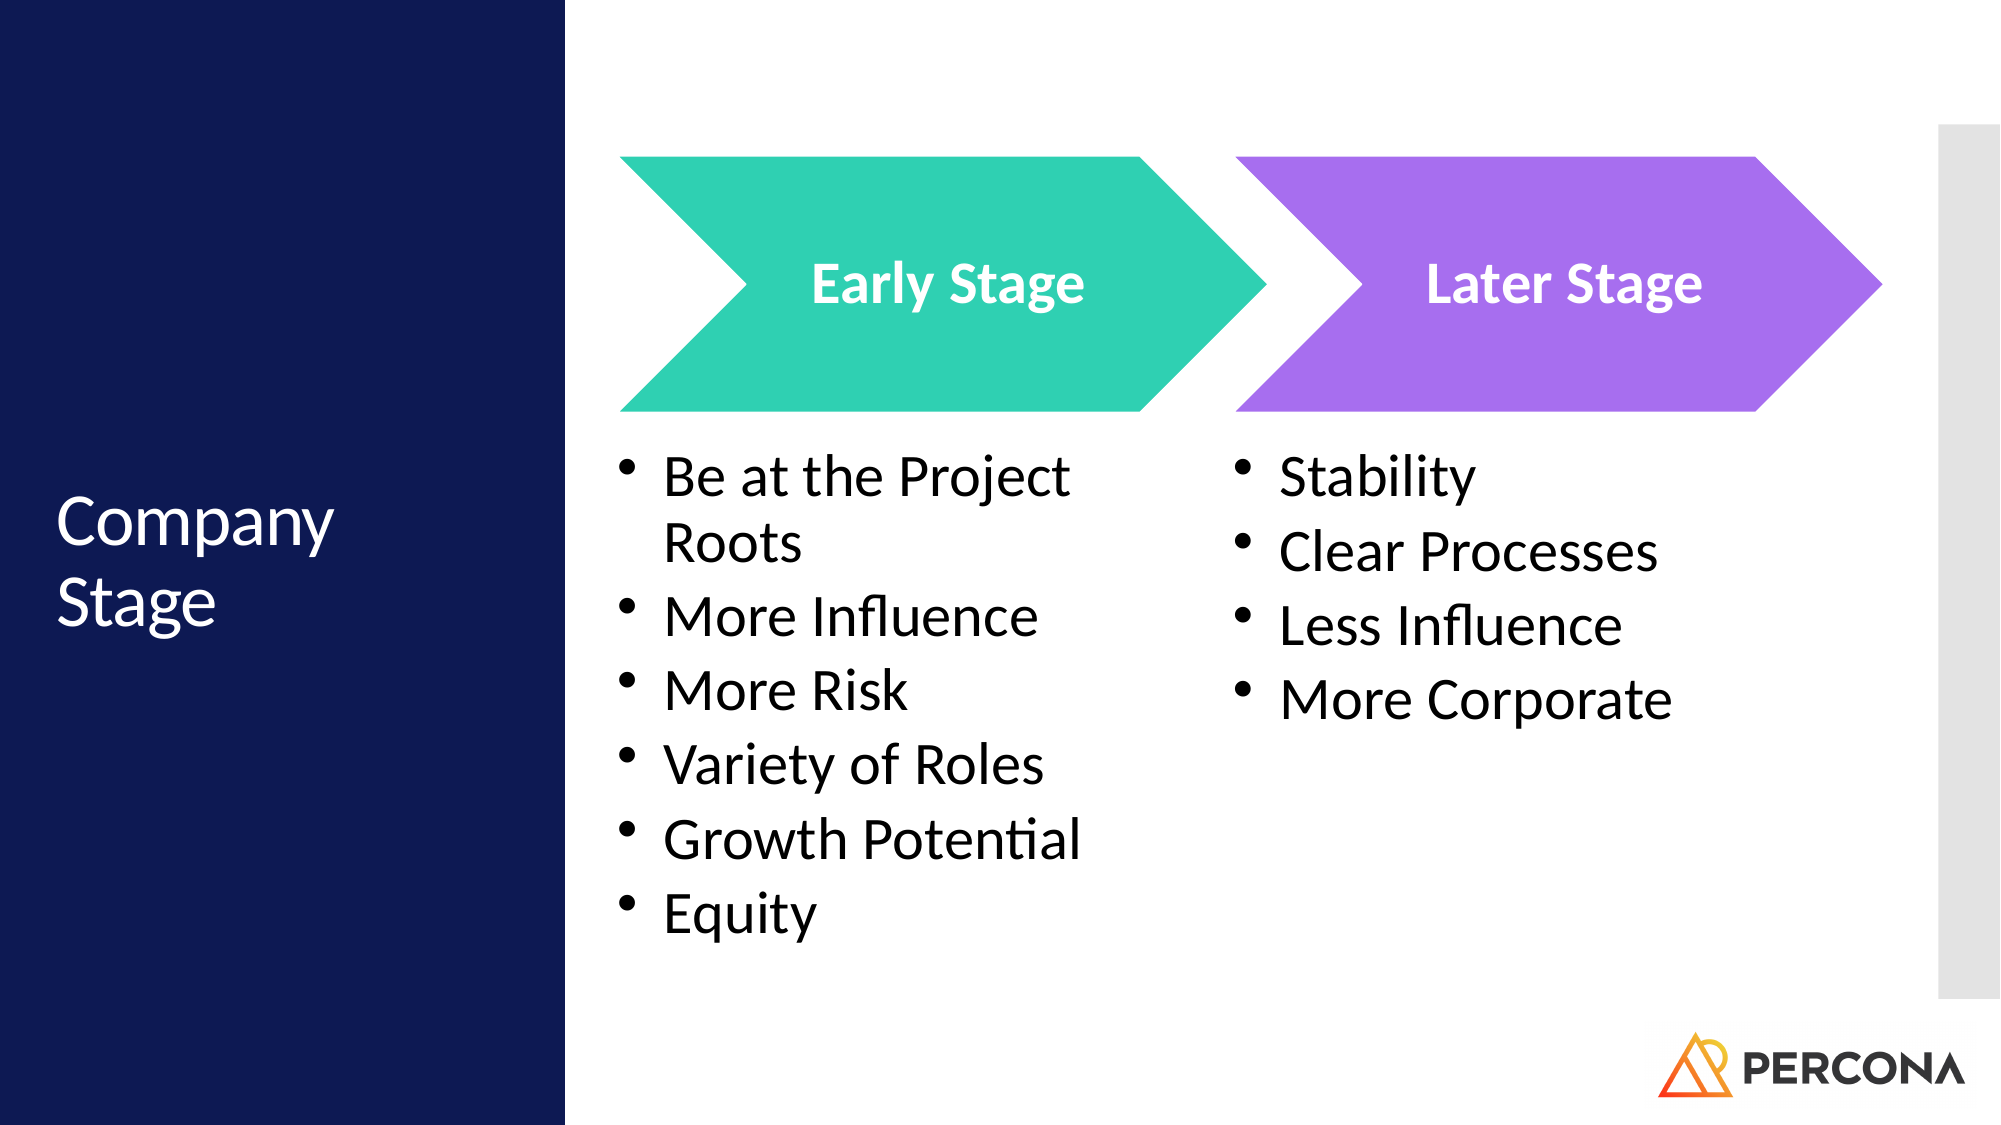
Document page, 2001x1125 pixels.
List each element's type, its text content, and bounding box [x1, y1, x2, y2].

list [616, 145, 1885, 980]
text_box [1937, 124, 2000, 1000]
text_box [0, 124, 566, 1000]
title Company Stage [41, 184, 525, 940]
picture [1644, 1021, 1977, 1109]
